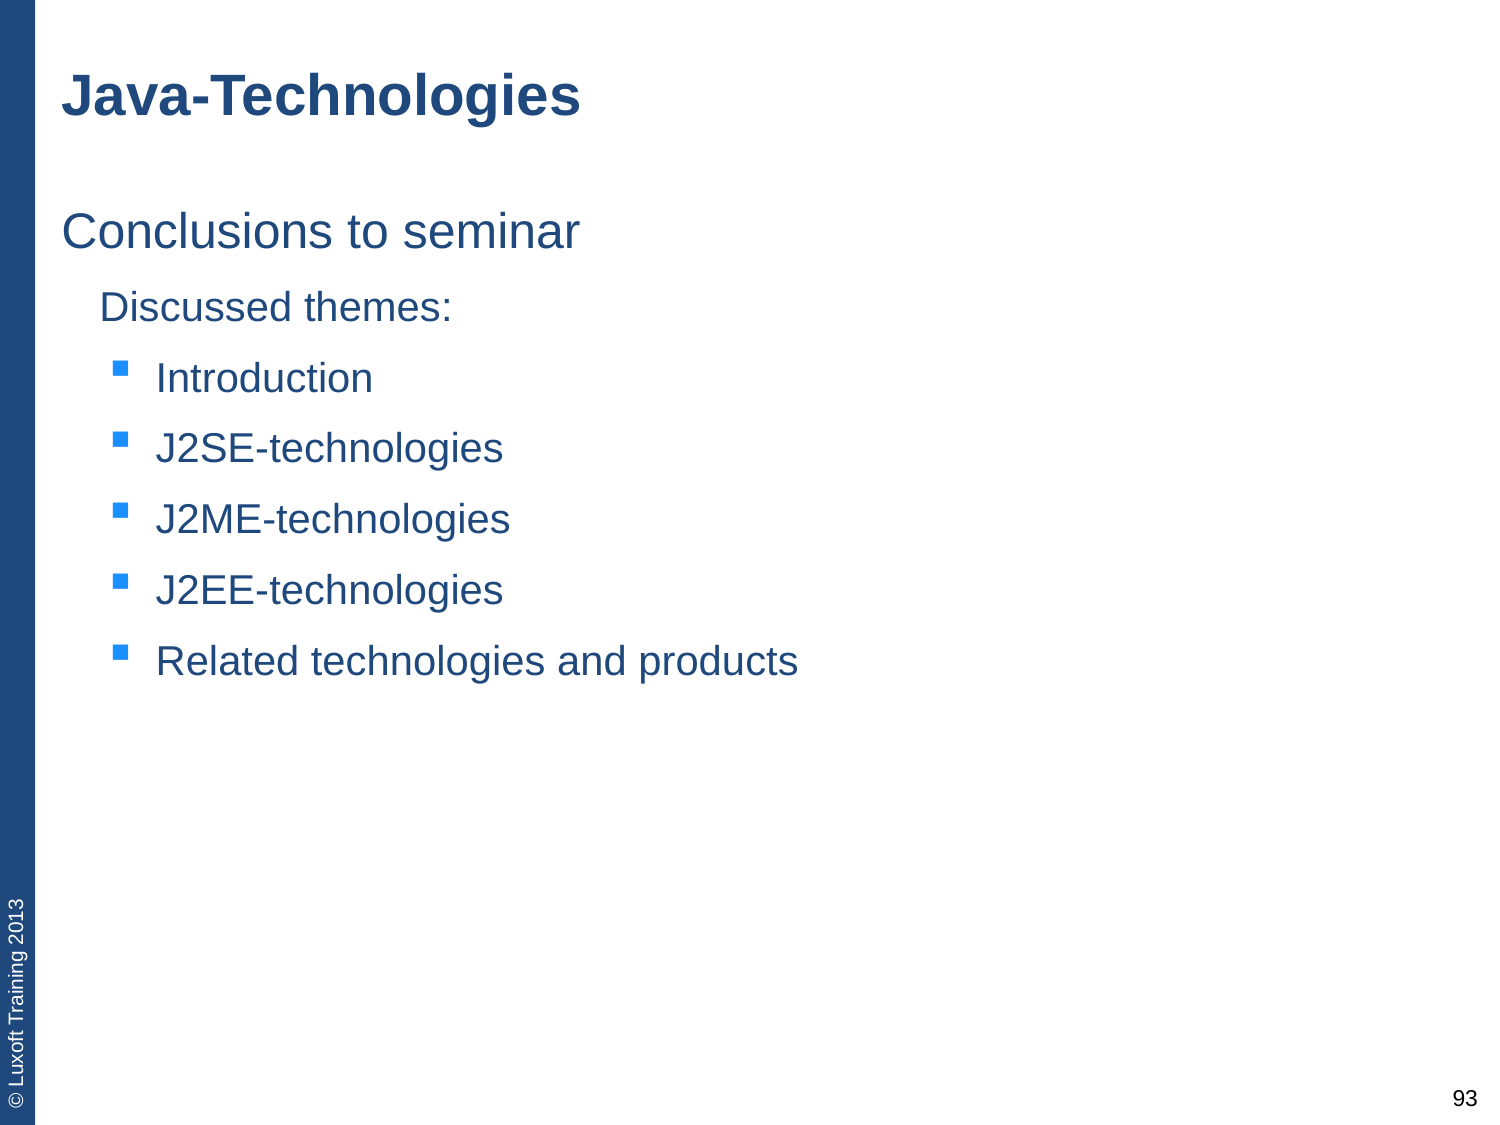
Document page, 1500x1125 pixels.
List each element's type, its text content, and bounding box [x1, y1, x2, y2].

list Conclusions to seminar Discussed themes: Introduction J2SE-technologies J2ME-technologies J2EE-technologies Related technologies and products [46, 191, 1397, 907]
text_box [76, 160, 1425, 256]
title Java-Technologies [46, 20, 1397, 165]
